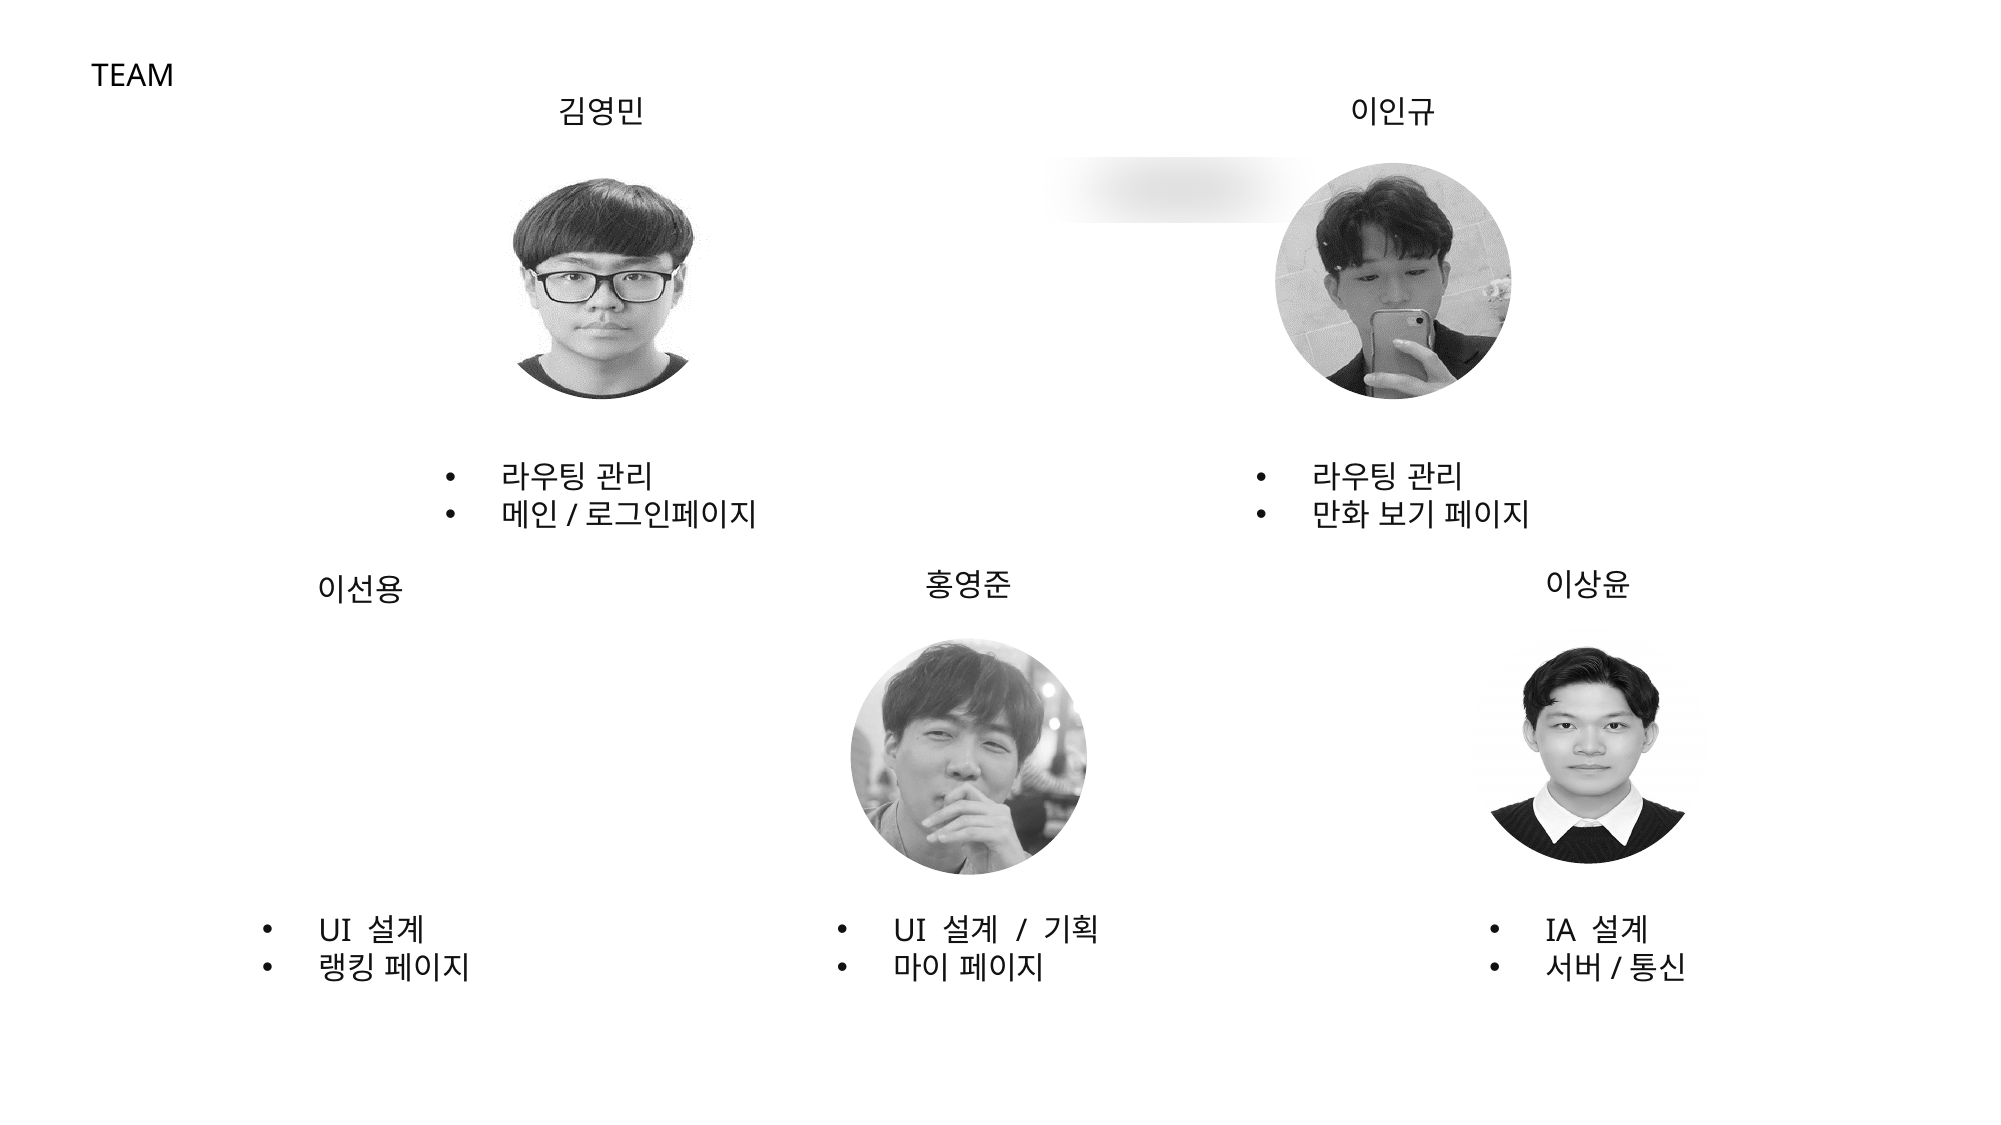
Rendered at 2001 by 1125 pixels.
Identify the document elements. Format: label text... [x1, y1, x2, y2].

picture [850, 638, 1087, 875]
text_box 이상윤 [1537, 557, 1640, 611]
picture [1470, 627, 1707, 864]
text_box 라우팅 관리 만화 보기 페이지 [1248, 450, 1539, 541]
text_box 라우팅 관리 메인/로그인페이지 [437, 450, 766, 541]
text_box 이선용 [310, 562, 412, 616]
text_box 김영민 [550, 84, 653, 138]
text_box 이인규 [1342, 84, 1445, 138]
text_box UI 설계 / 기획 마이 페이지 [829, 902, 1109, 994]
text_box IA 설계 서버/통신 [1481, 902, 1695, 994]
text_box 홍영준 [917, 557, 1020, 611]
text_box UI 설계 랭킹 페이지 [254, 902, 479, 994]
picture [1275, 162, 1512, 400]
picture [483, 162, 720, 400]
text_box TEAM [76, 48, 361, 101]
